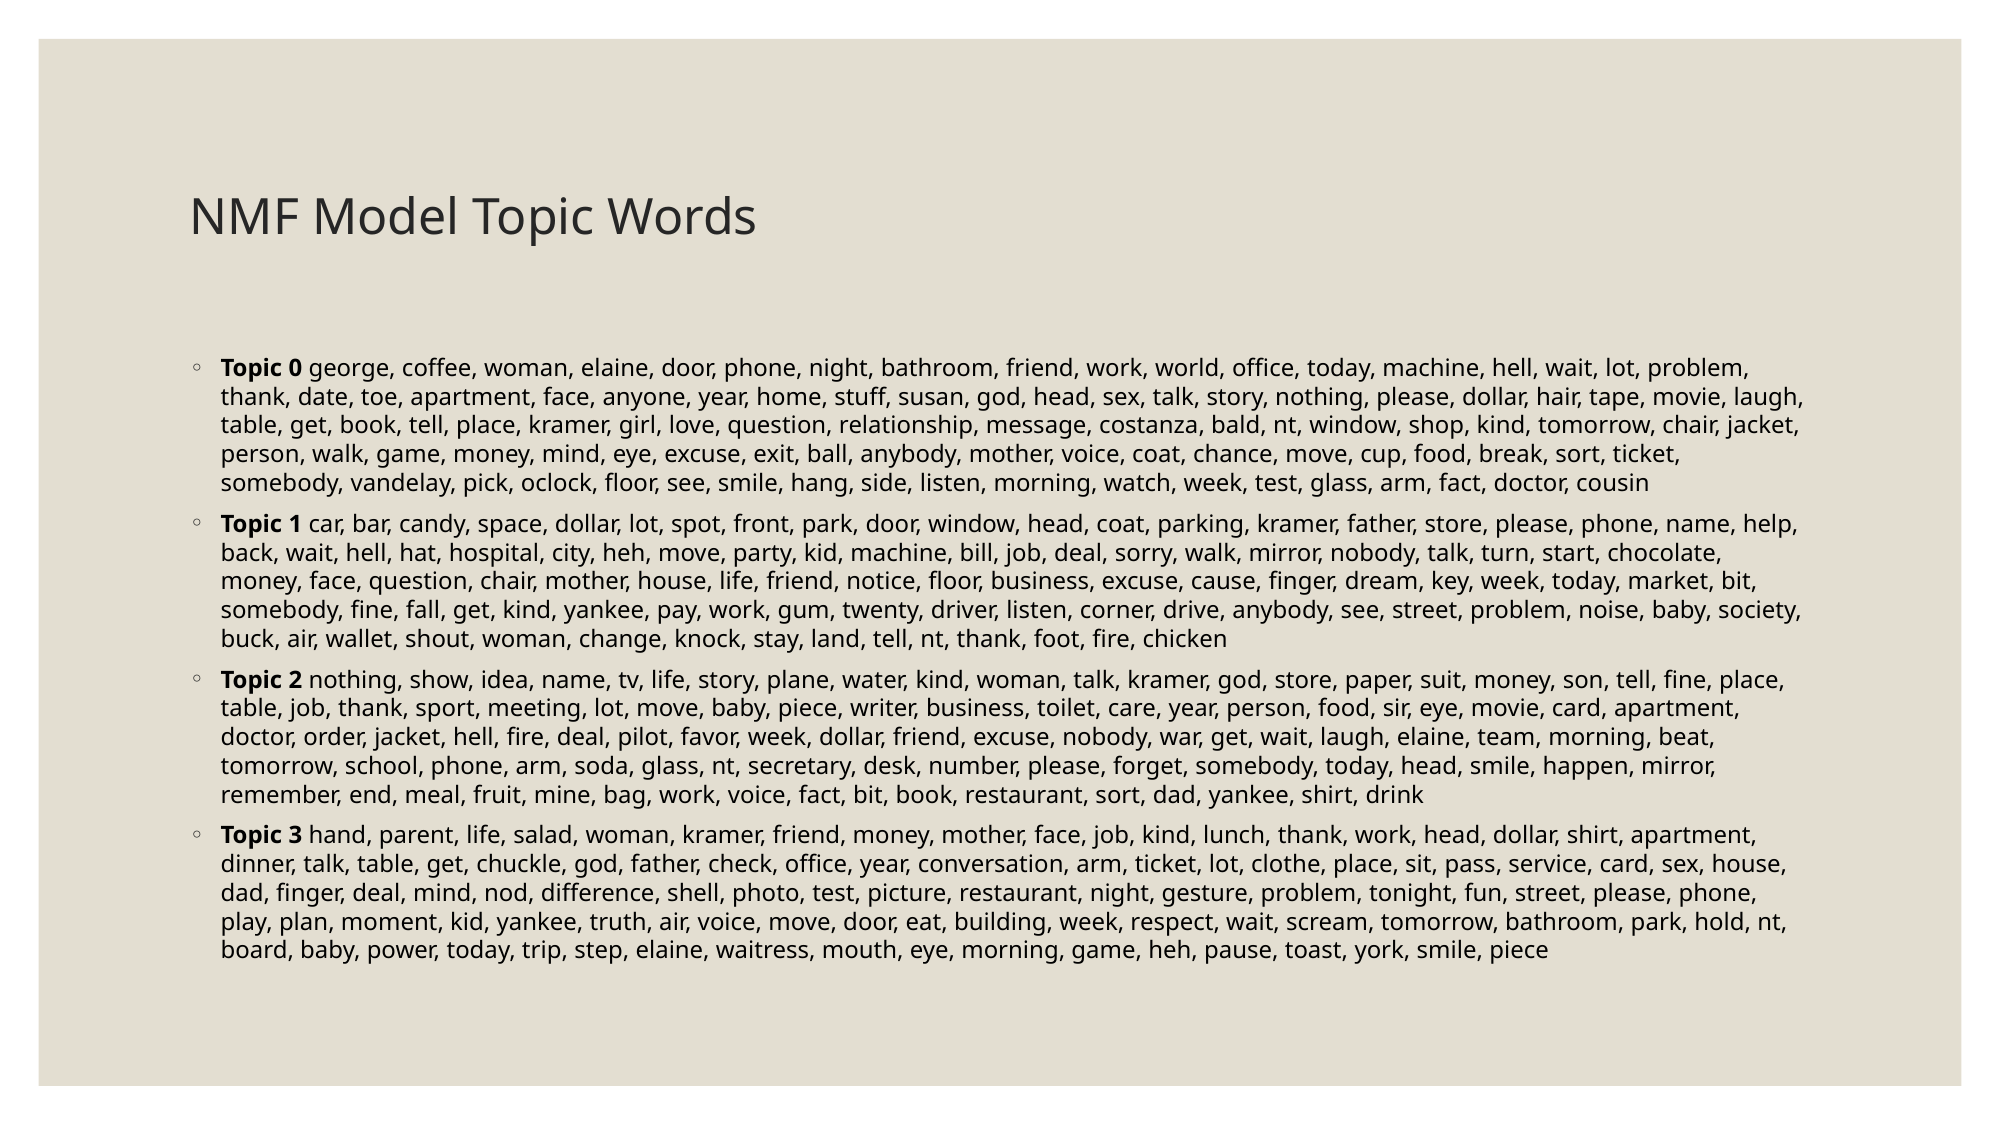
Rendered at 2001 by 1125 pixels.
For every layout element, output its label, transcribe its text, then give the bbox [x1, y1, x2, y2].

title NMF Model Topic Words [174, 105, 1825, 331]
list Topic 0 george, coffee, woman, elaine, door, phone, night, bathroom, friend, work, world, office, today, machine, hell, wait, lot, problem, thank, date, toe, apartment, face, anyone, year, home, stuff, susan, god, head, sex, talk, story, nothing, please, dollar, hair, tape, movie, laugh, table, get, book, tell, place, kramer, girl, love, question, relationship, message, costanza, bald, nt, window, shop, kind, tomorrow, chair, jacket, person, walk, game, money, mind, eye, excuse, exit, ball, anybody, mother, voice, coat, chance, move, cup, food, break, sort, ticket, somebody, vandelay, pick, oclock, floor, see, smile, hang, side, listen, morning, watch, week, test, glass, arm, fact, doctor, cousin Topic 1 car, bar, candy, space, dollar, lot, spot, front, park, door, window, head, coat, parking, kramer, father, store, please, phone, name, help, back, wait, hell, hat, hospital, city, heh, move, party, kid, machine, bill, job, deal, sorry, walk, mirror, nobody, talk, turn, start, chocolate, money, face, question, chair, mother, house, life, friend, notice, floor, business, excuse, cause, finger, dream, key, week, today, market, bit, somebody, fine, fall, get, kind, yankee, pay, work, gum, twenty, driver, listen, corner, drive, anybody, see, street, problem, noise, baby, society, buck, air, wallet, shout, woman, change, knock, stay, land, tell, nt, thank, foot, fire, chicken Topic 2 nothing, show, idea, name, tv, life, story, plane, water, kind, woman, talk, kramer, god, store, paper, suit, money, son, tell, fine, place, table, job, thank, sport, meeting, lot, move, baby, piece, writer, business, toilet, care, year, person, food, sir, eye, movie, card, apartment, doctor, order, jacket, hell, fire, deal, pilot, favor, week, dollar, friend, excuse, nobody, war, get, wait, laugh, elaine, team, morning, beat, tomorrow, school, phone, arm, soda, glass, nt, secretary, desk, number, please, forget, somebody, today, head, smile, happen, mirror, remember, end, meal, fruit, mine, bag, work, voice, fact, bit, book, restaurant, sort, dad, yankee, shirt, drink Topic 3 hand, parent, life, salad, woman, kramer, friend, money, mother, face, job, kind, lunch, thank, work, head, dollar, shirt, apartment, dinner, talk, table, get, chuckle, god, father, check, office, year, conversation, arm, ticket, lot, clothe, place, sit, pass, service, card, sex, house, dad, finger, deal, mind, nod, difference, shell, photo, test, picture, restaurant, night, gesture, problem, tonight, fun, street, please, phone, play, plan, moment, kid, yankee, truth, air, voice, move, door, eat, building, week, respect, wait, scream, tomorrow, bathroom, park, hold, nt, board, baby, power, today, trip, step, elaine, waitress, mouth, eye, morning, game, heh, pause, toast, york, smile, piece [174, 345, 1825, 990]
